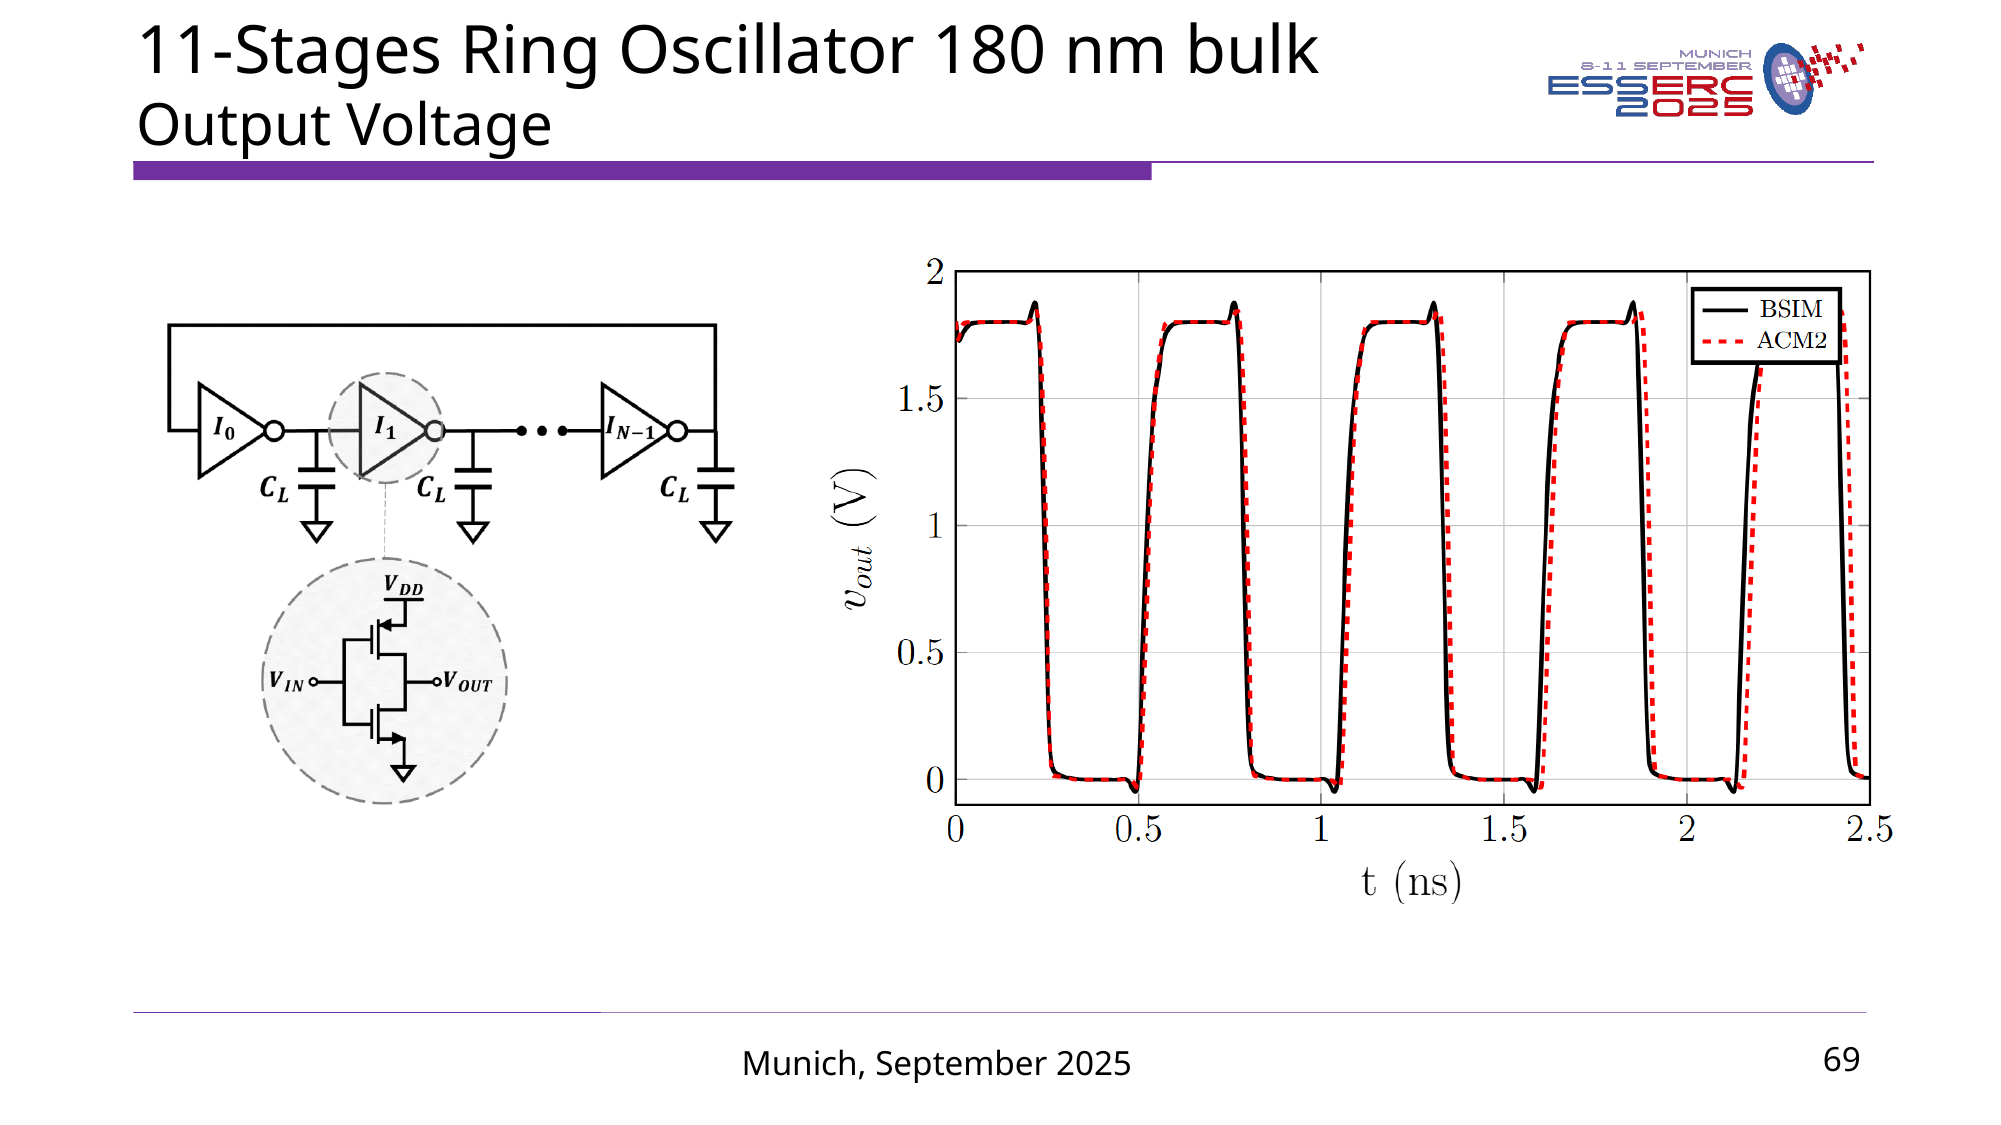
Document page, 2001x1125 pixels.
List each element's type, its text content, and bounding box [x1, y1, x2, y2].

text_box 11-Stages Ring Oscillator 180 nm bulk Output Voltage [121, 0, 1598, 165]
picture [812, 252, 1894, 904]
picture [147, 309, 745, 814]
picture [1598, 19, 1874, 138]
